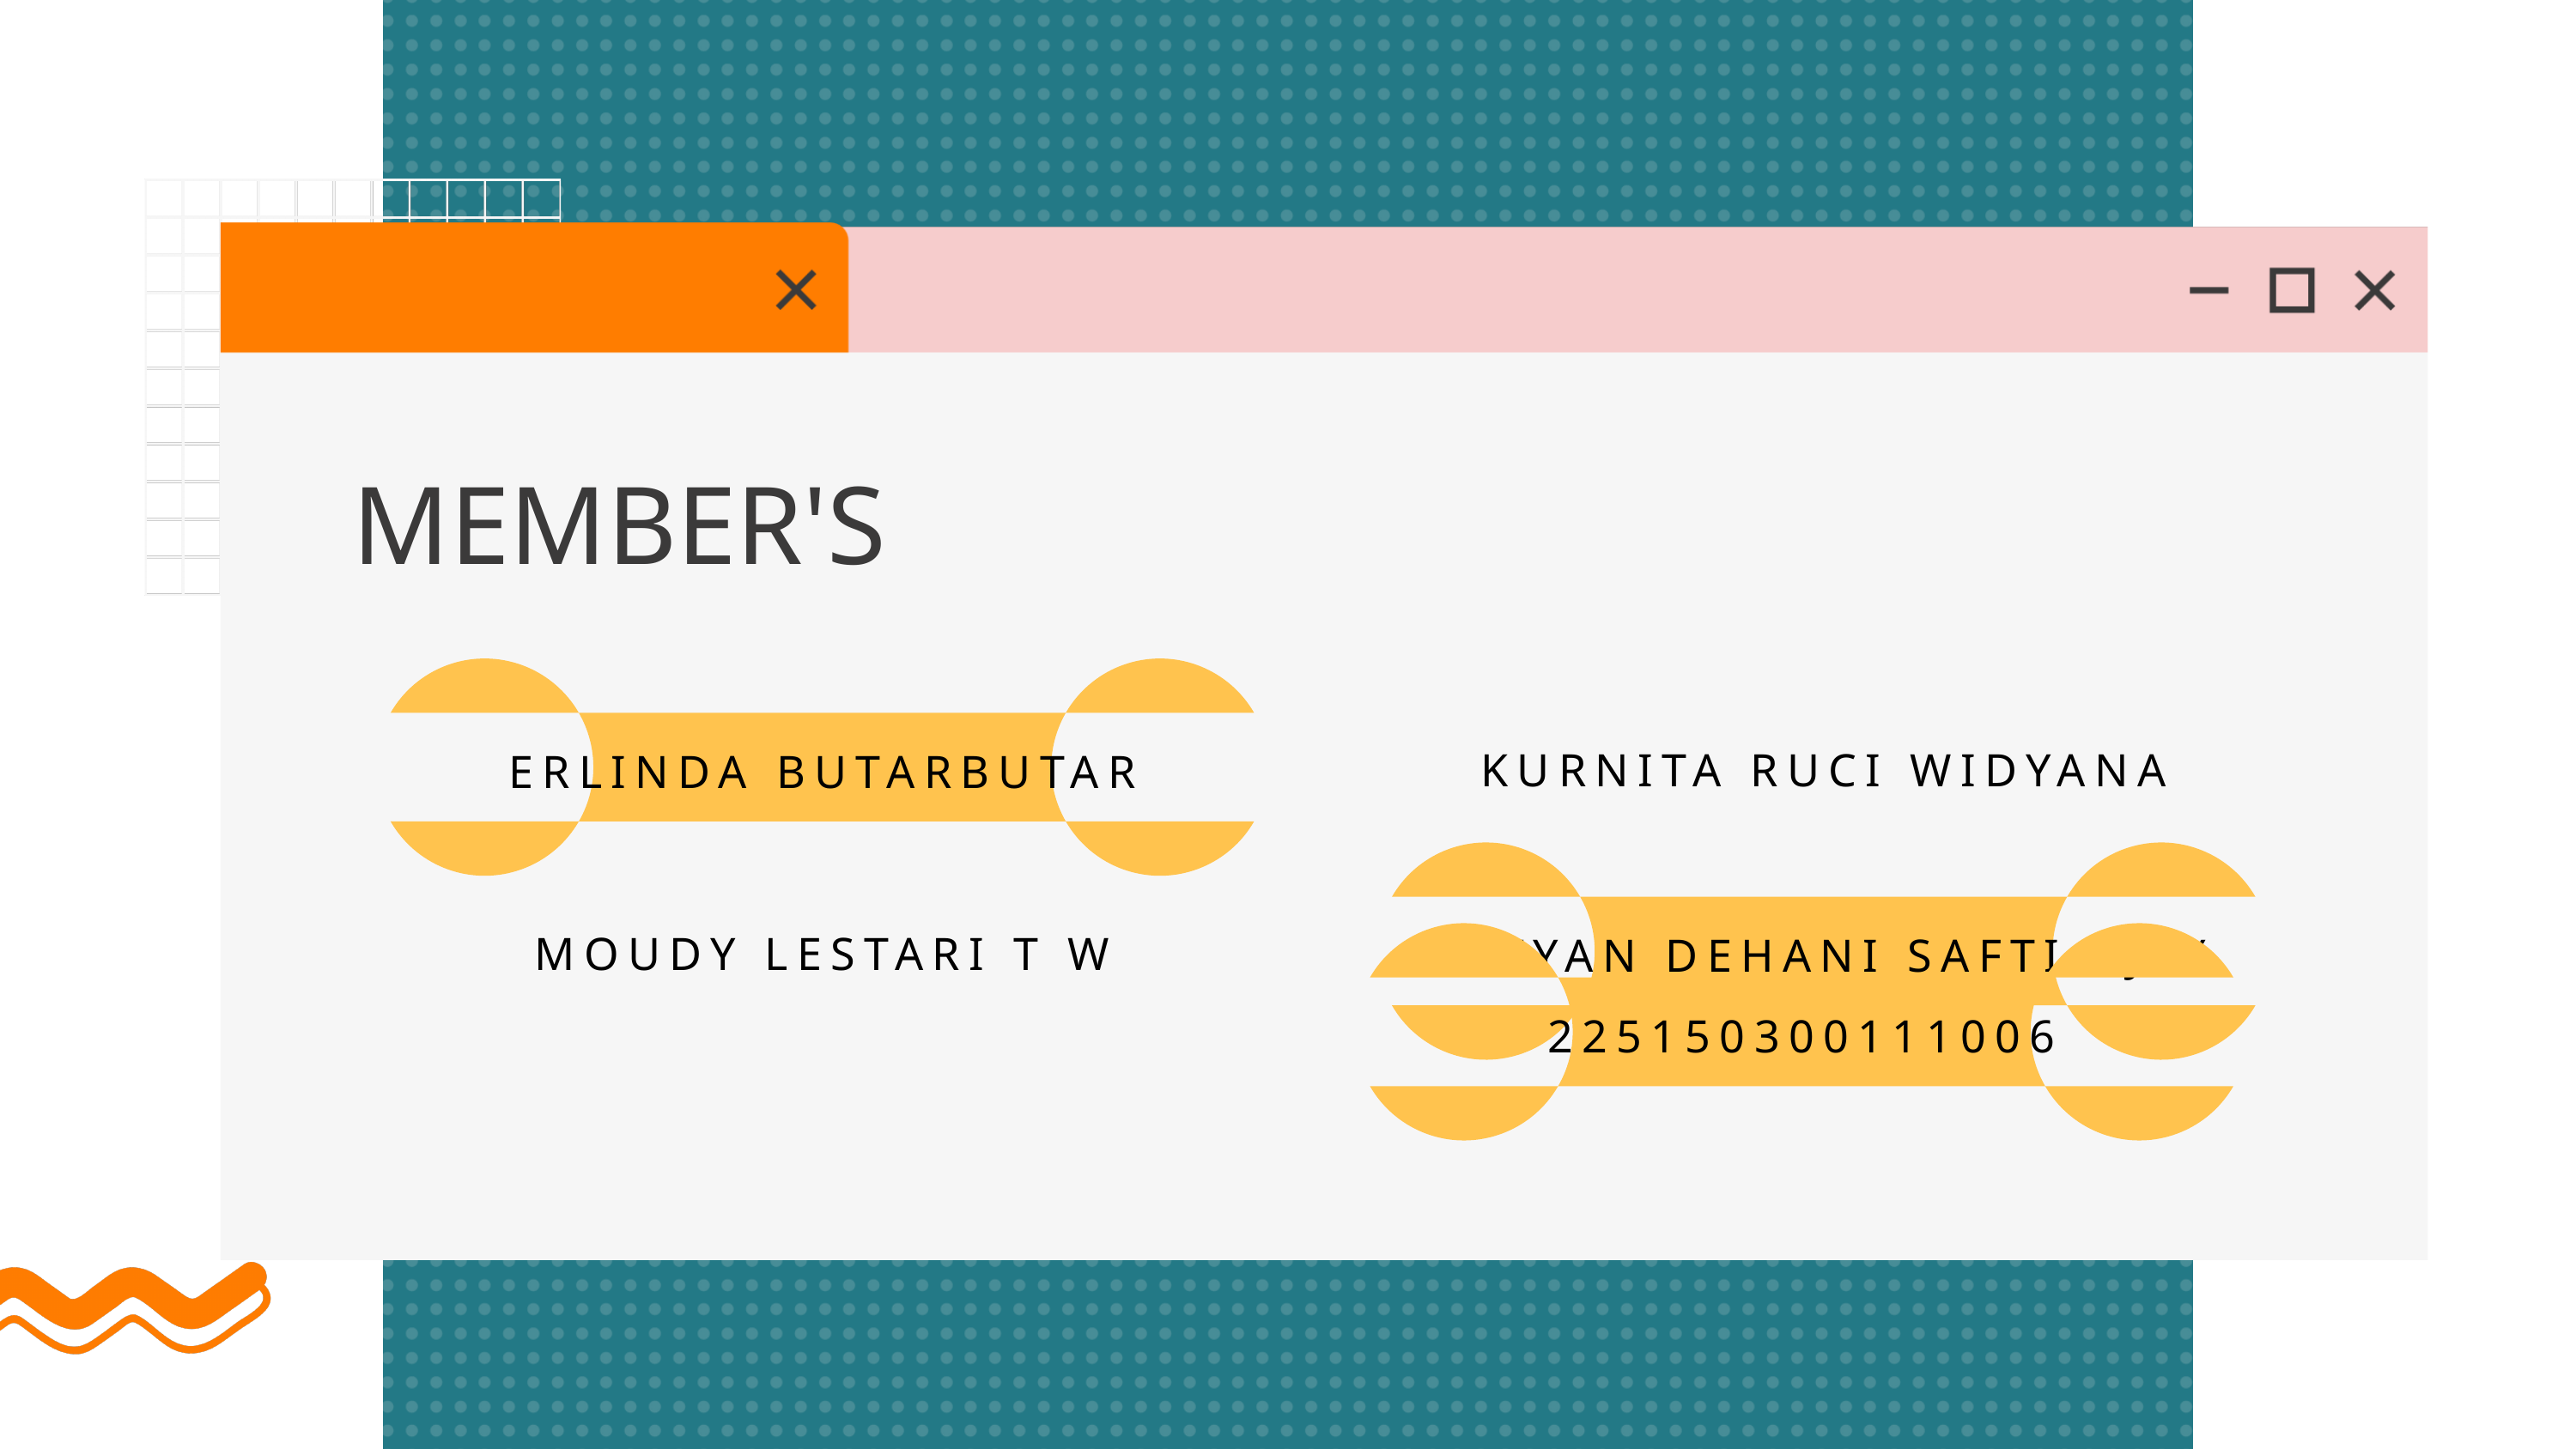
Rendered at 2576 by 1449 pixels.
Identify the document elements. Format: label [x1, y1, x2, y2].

text_box [697, 977, 2576, 1087]
text_box [720, 896, 2576, 975]
picture [0, 0, 2576, 1449]
text_box [0, 712, 1927, 822]
